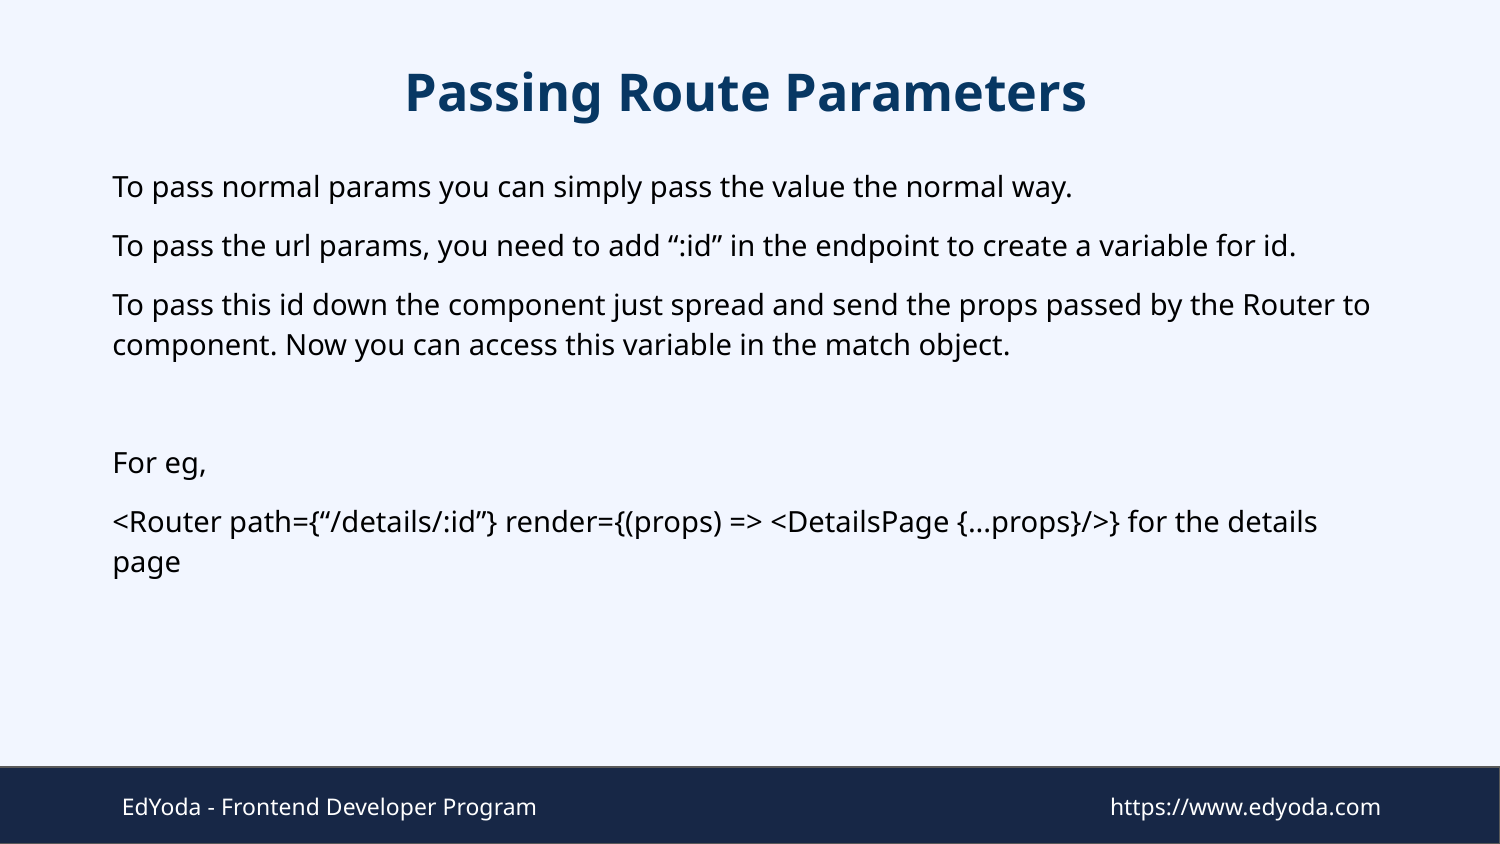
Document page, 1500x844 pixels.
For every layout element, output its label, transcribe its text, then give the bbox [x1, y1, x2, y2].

text_box To pass normal params you can simply pass the value the normal way. To pass the url params, you need to add “:id” in the endpoint to create a variable for id. To pass this id down the component just spread and send the props passed by the Router to component. Now you can access this variable in the match object. For eg, <Router path={“/details/:id”} render={(props) => <DetailsPage {...props}/>} for the details page [97, 147, 1397, 711]
text_box [0, 767, 1500, 844]
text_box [106, 776, 1398, 834]
title Passing Route Parameters [29, 35, 1462, 148]
